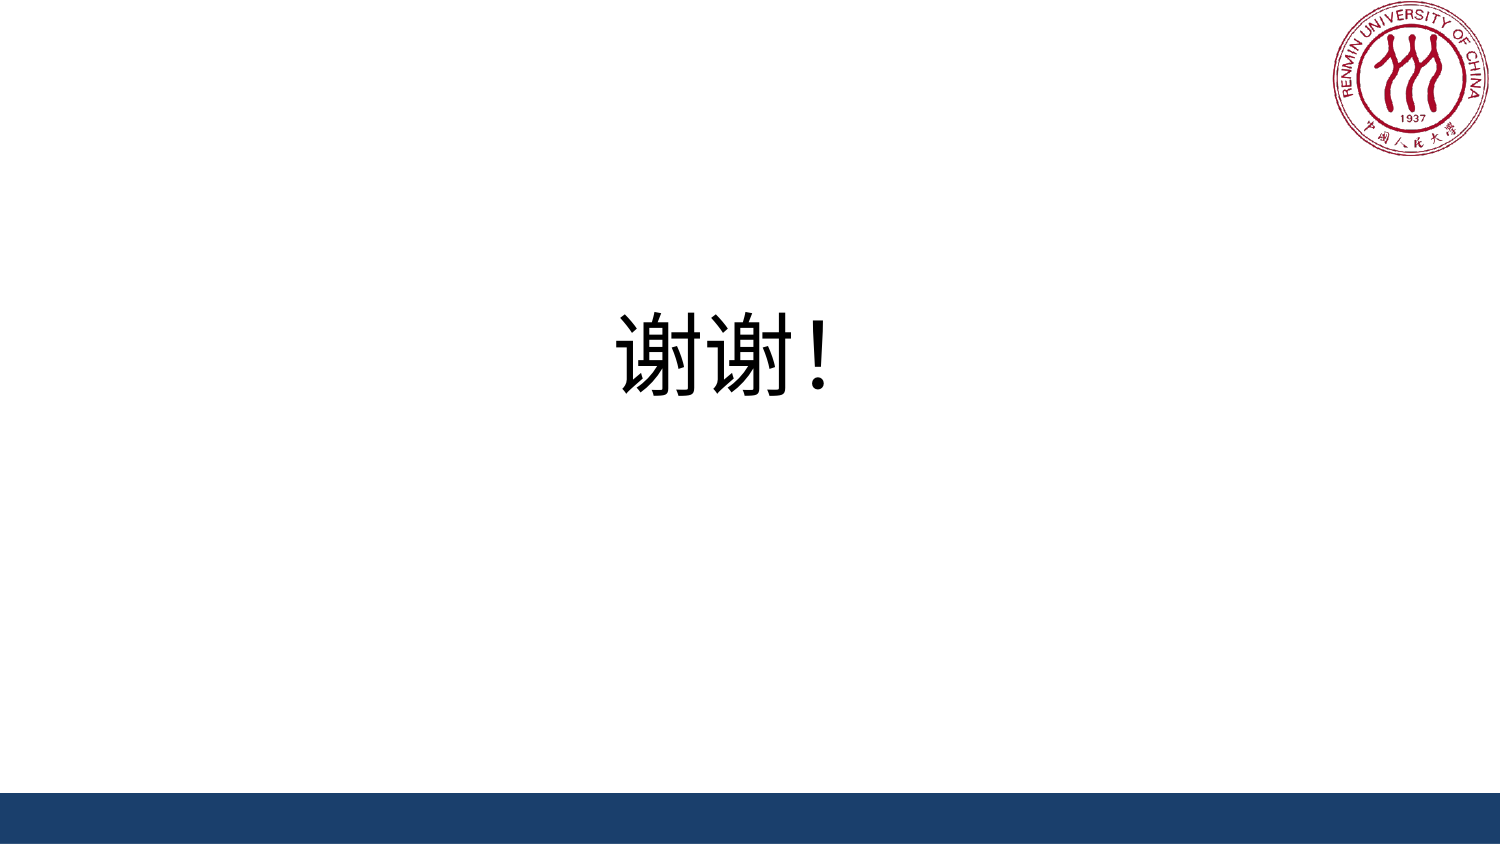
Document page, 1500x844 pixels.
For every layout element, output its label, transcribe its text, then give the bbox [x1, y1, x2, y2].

title 谢谢！ [112, 262, 1388, 443]
picture [1326, 0, 1500, 158]
